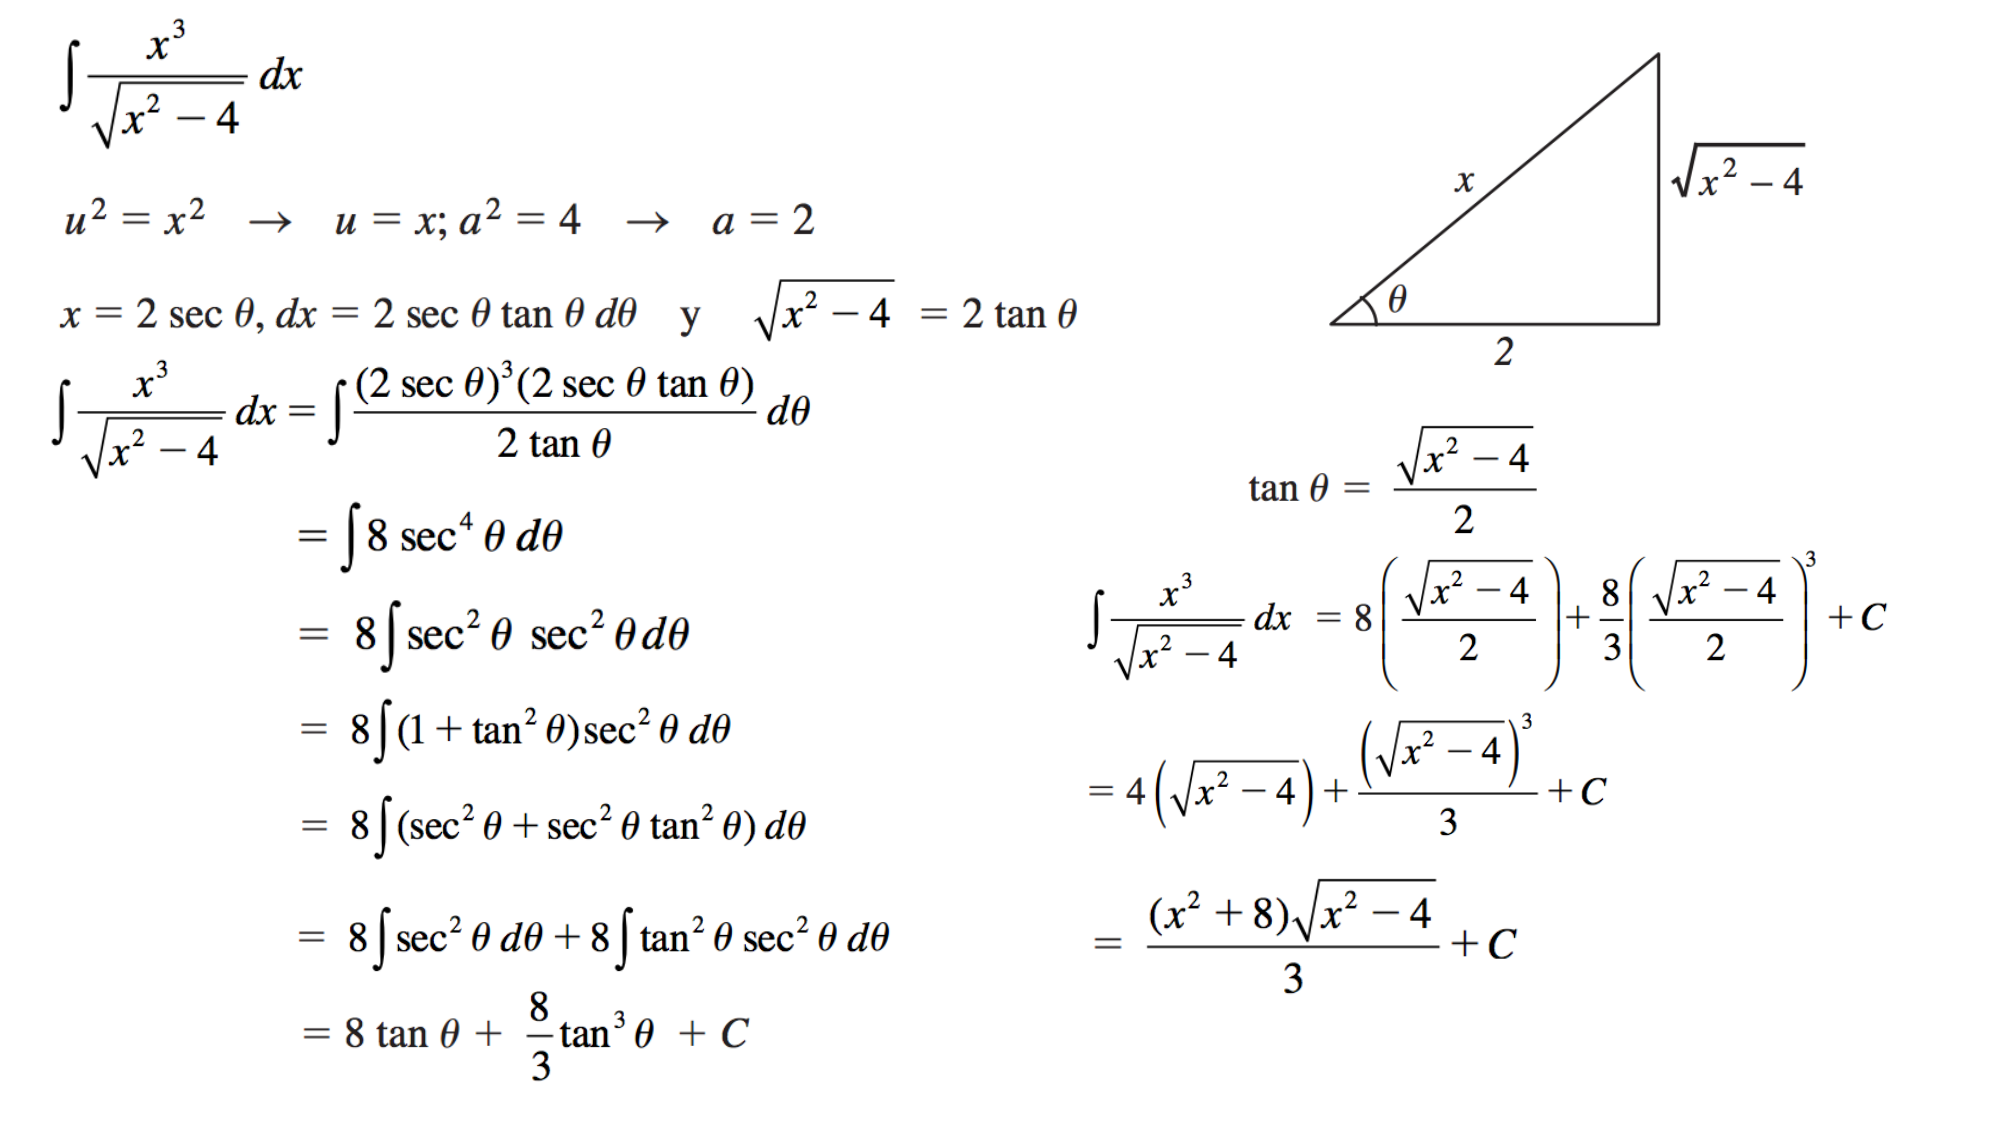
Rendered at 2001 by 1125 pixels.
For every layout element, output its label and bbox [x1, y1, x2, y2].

picture [47, 172, 825, 259]
picture [291, 900, 895, 1096]
picture [299, 788, 816, 869]
picture [291, 688, 739, 773]
picture [47, 271, 1096, 585]
picture [291, 590, 703, 682]
list [47, 12, 314, 161]
picture [1072, 411, 1896, 845]
picture [1292, 49, 1815, 373]
picture [1085, 868, 1525, 1003]
